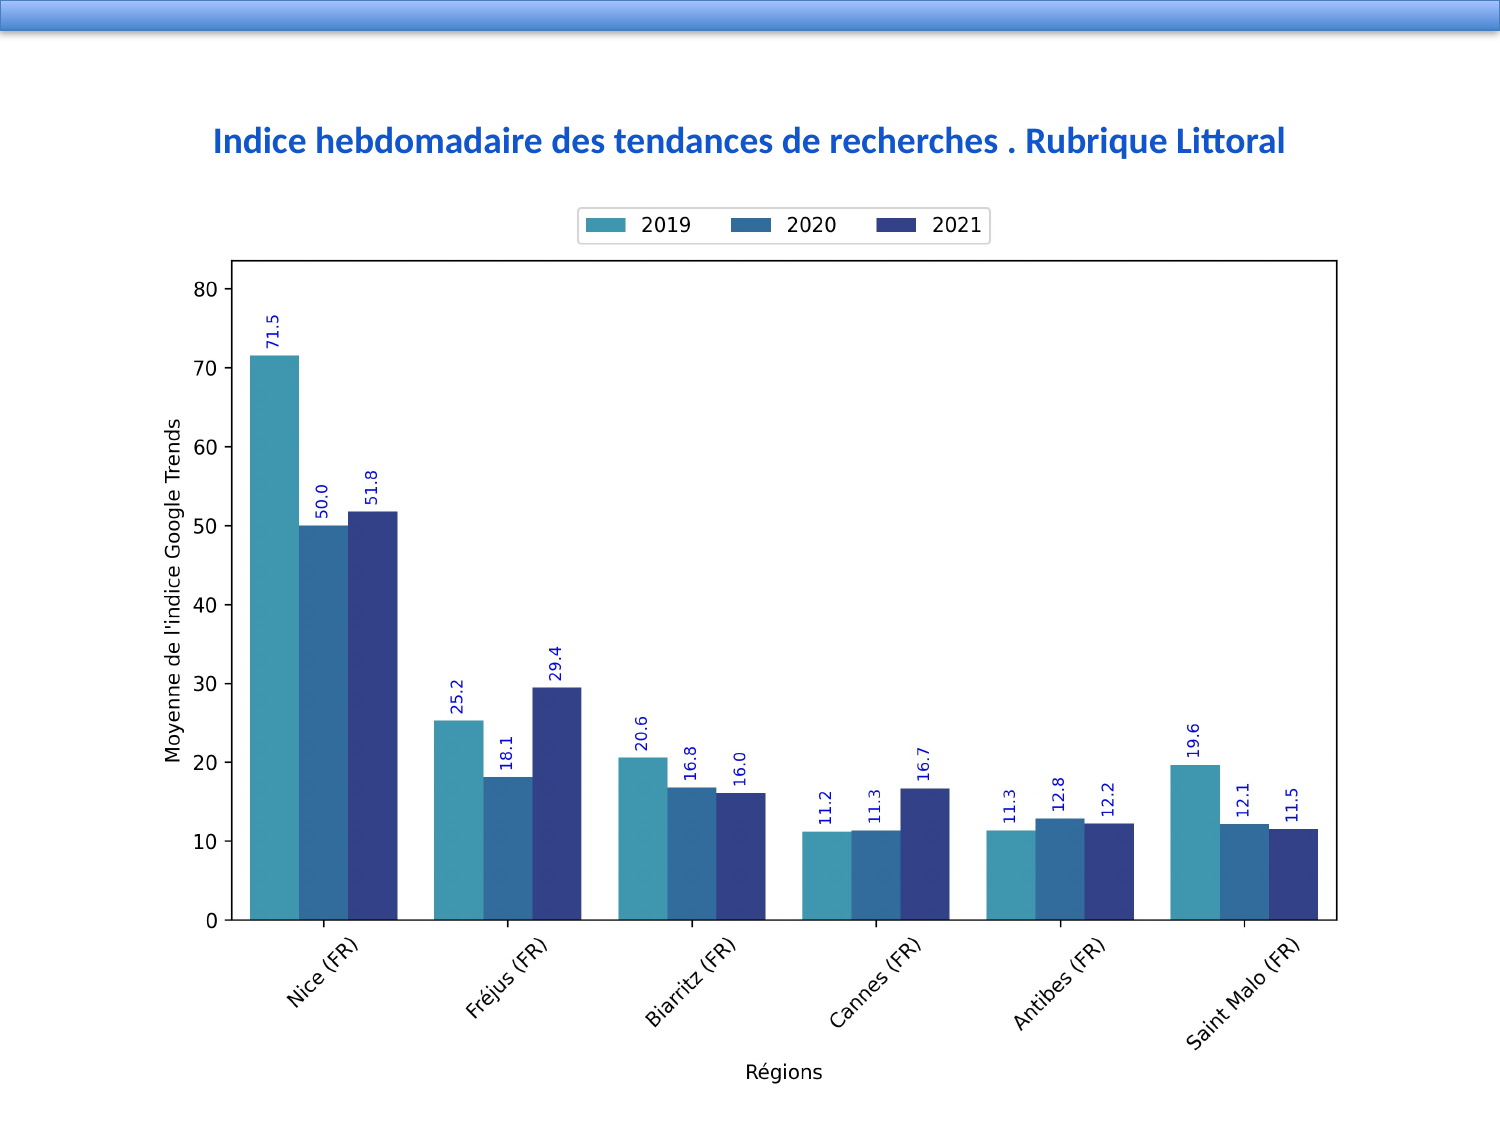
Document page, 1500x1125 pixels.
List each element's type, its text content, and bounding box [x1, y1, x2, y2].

text_box [0, 0, 1500, 31]
title Indice hebdomadaire des tendances de recherches . Rubrique Littoral [75, 45, 1425, 233]
picture [149, 194, 1351, 1098]
